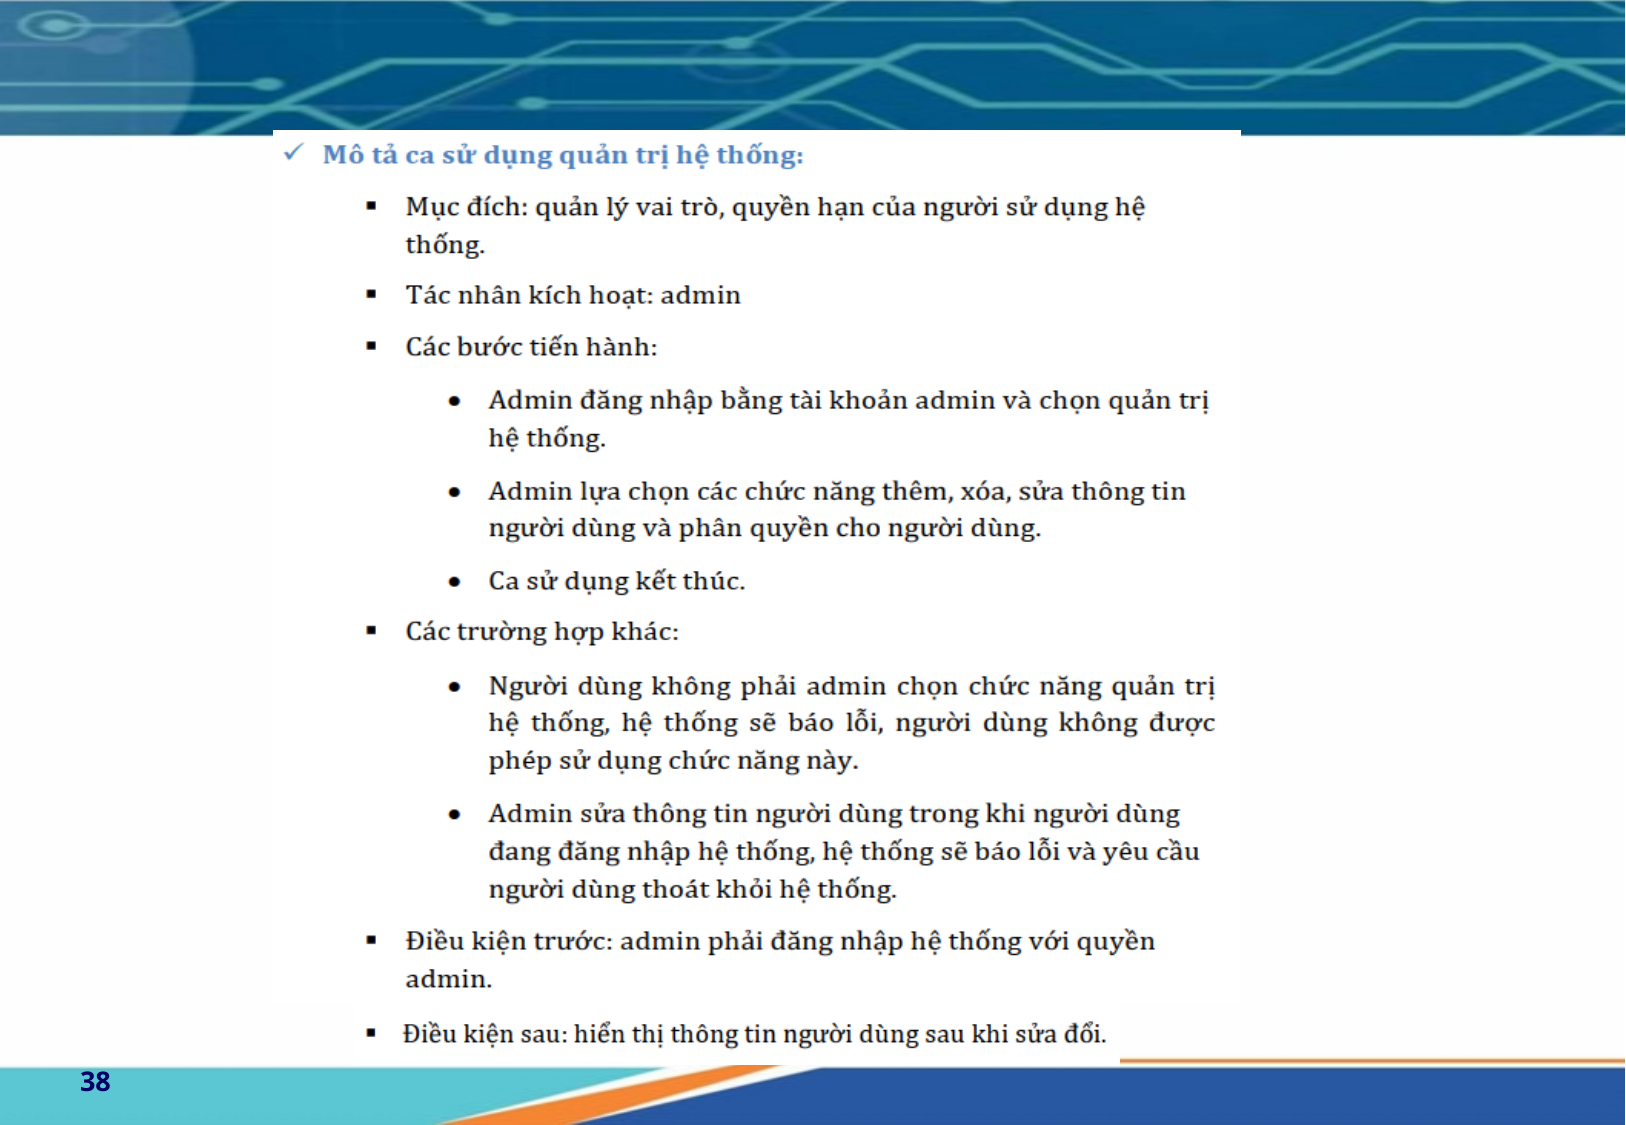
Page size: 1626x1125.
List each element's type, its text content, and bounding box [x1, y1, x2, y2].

picture [0, 0, 1625, 1125]
picture [1607, 68, 1625, 73]
slide_number 38 [73, 1064, 130, 1102]
